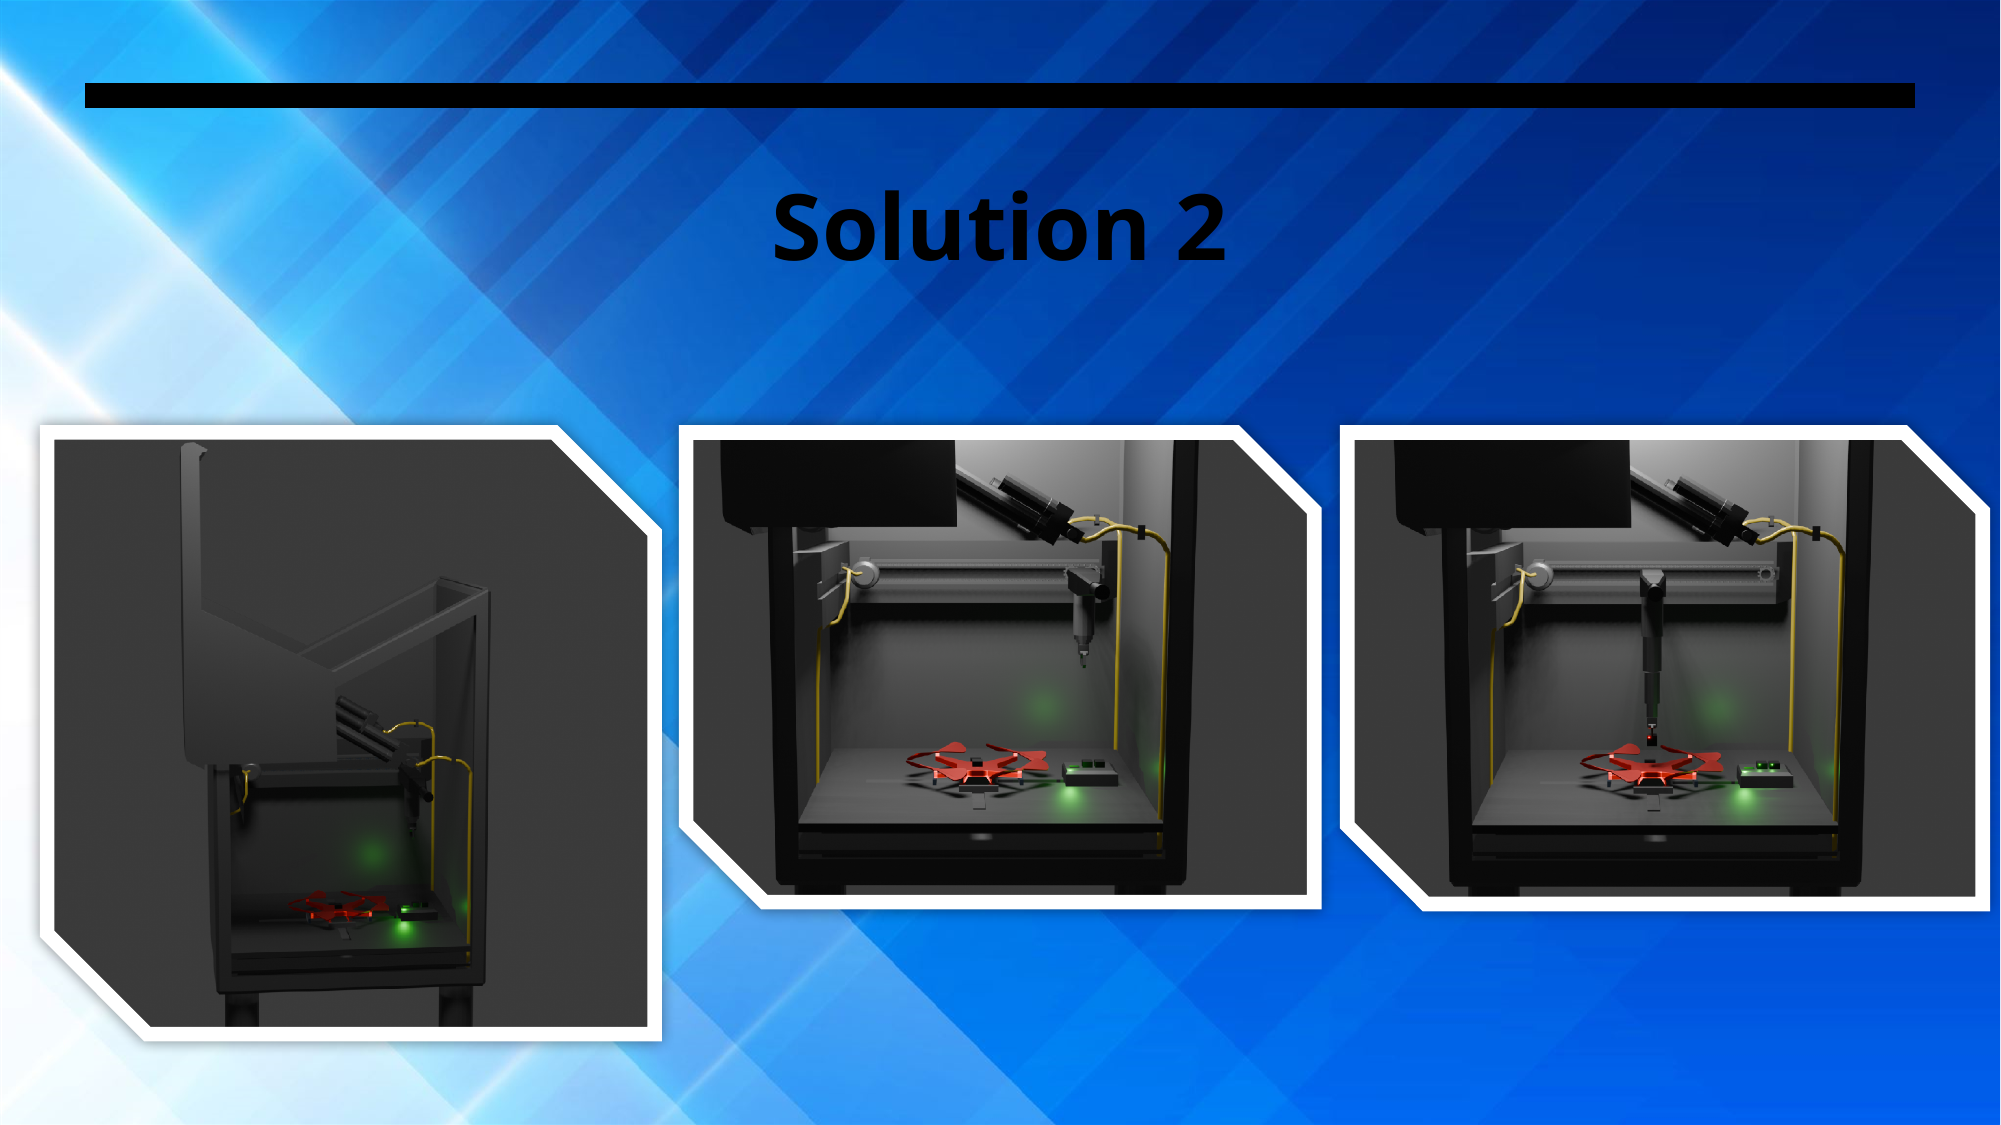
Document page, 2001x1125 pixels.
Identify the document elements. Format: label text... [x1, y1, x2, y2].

text_box [0, 0, 2000, 1125]
title Solution 2 [85, 160, 1915, 287]
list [46, 431, 656, 1035]
text_box [83, 82, 1916, 109]
picture [1346, 431, 1984, 905]
picture [685, 431, 1315, 903]
